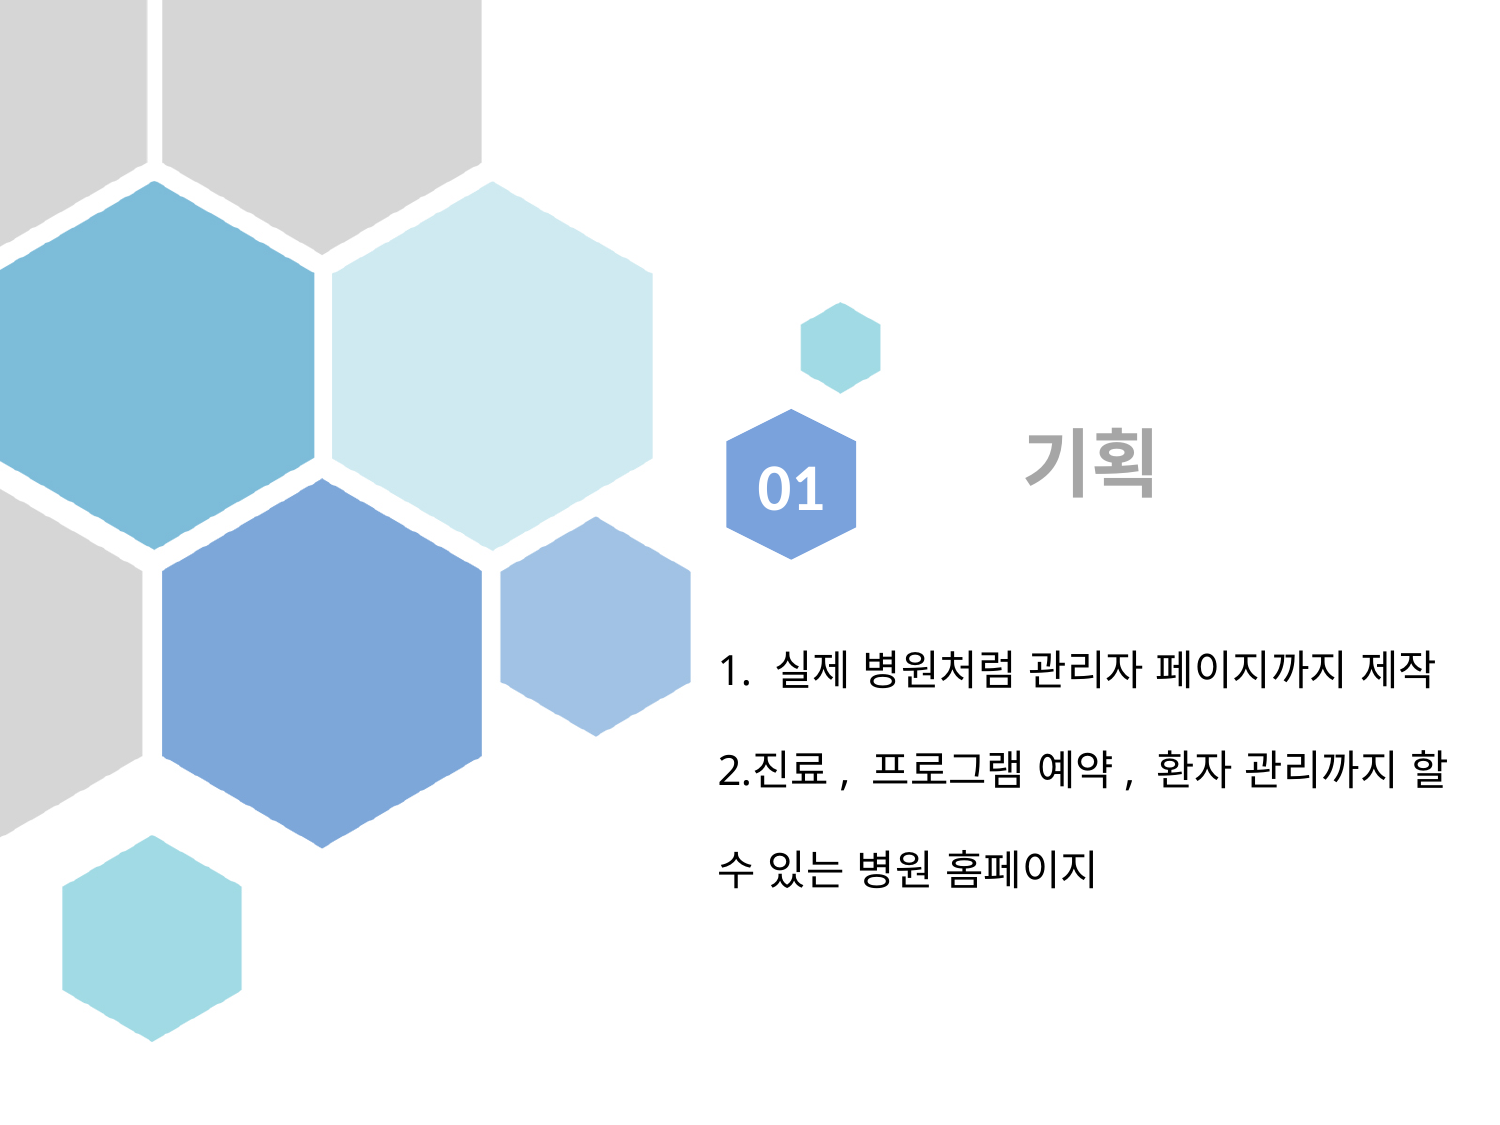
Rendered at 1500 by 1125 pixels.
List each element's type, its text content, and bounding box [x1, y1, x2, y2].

text_box 01 [742, 436, 841, 532]
text_box [724, 407, 859, 562]
picture [0, 0, 1500, 1125]
text_box 실제 병원처럼 관리자 페이지까지 제작 진료, 프로그램 예약, 환자 관리까지 할 수 있는 병원 홈페이지 [702, 586, 1500, 902]
text_box 기획 [871, 408, 1333, 514]
